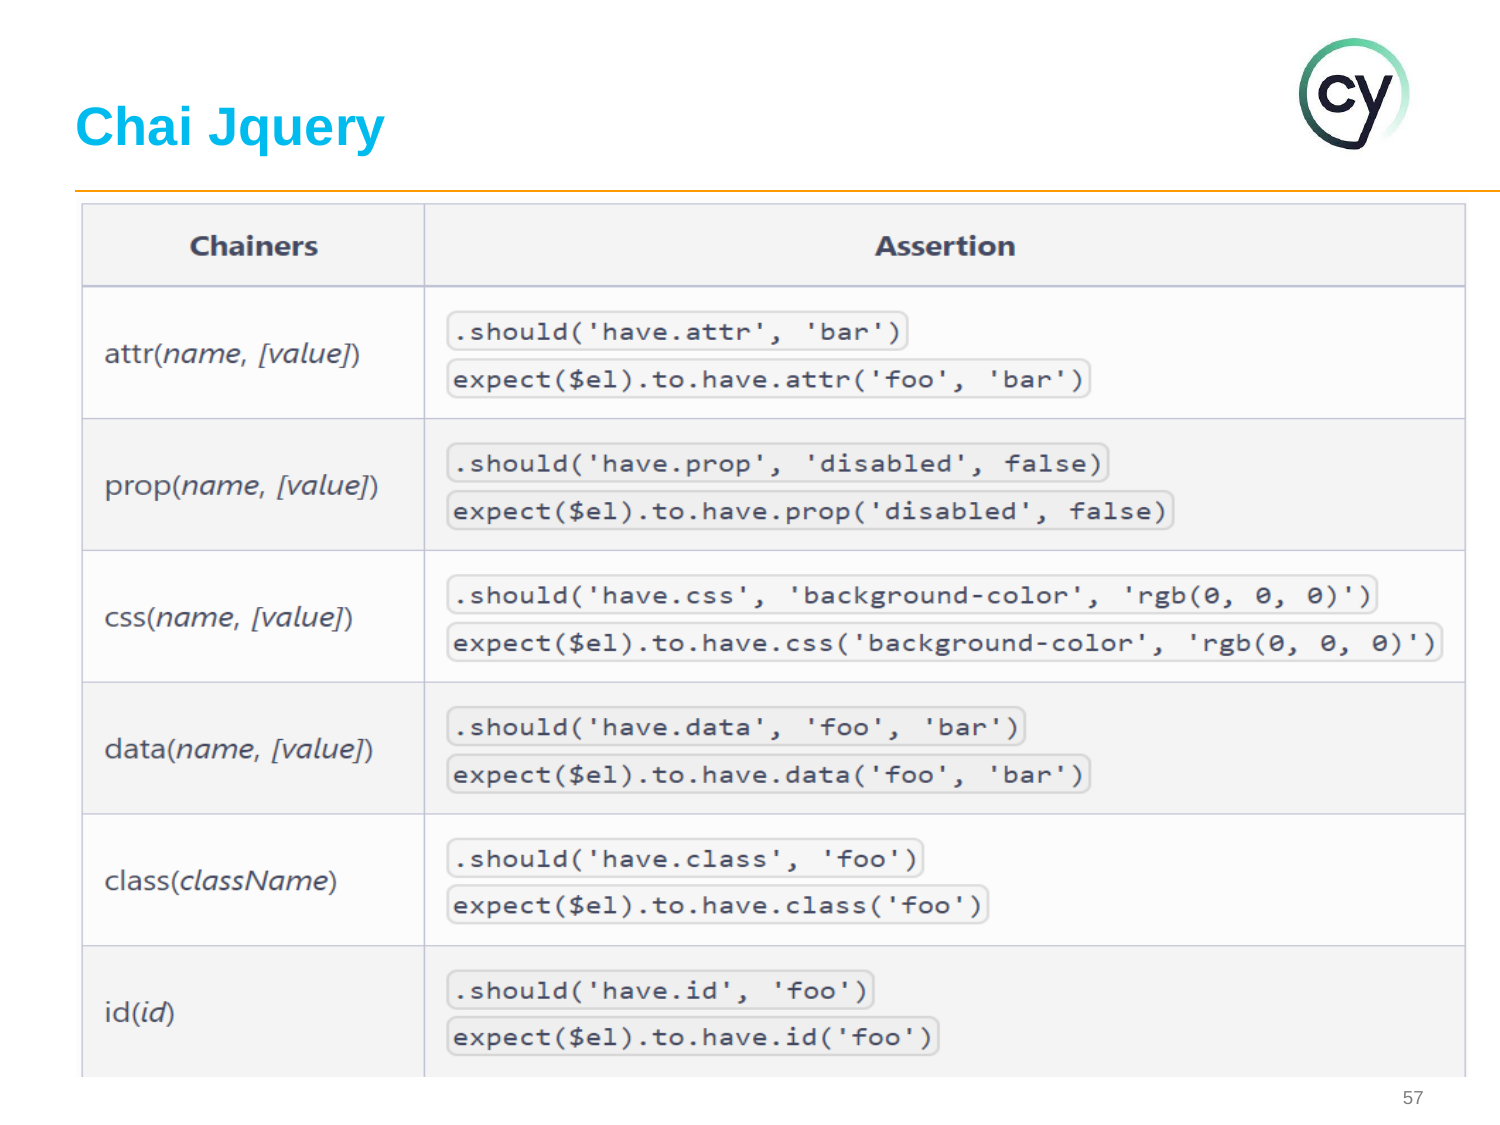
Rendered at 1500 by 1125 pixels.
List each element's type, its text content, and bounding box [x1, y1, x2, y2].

title Chai Jquery [75, 27, 1422, 157]
picture [76, 195, 1469, 1077]
